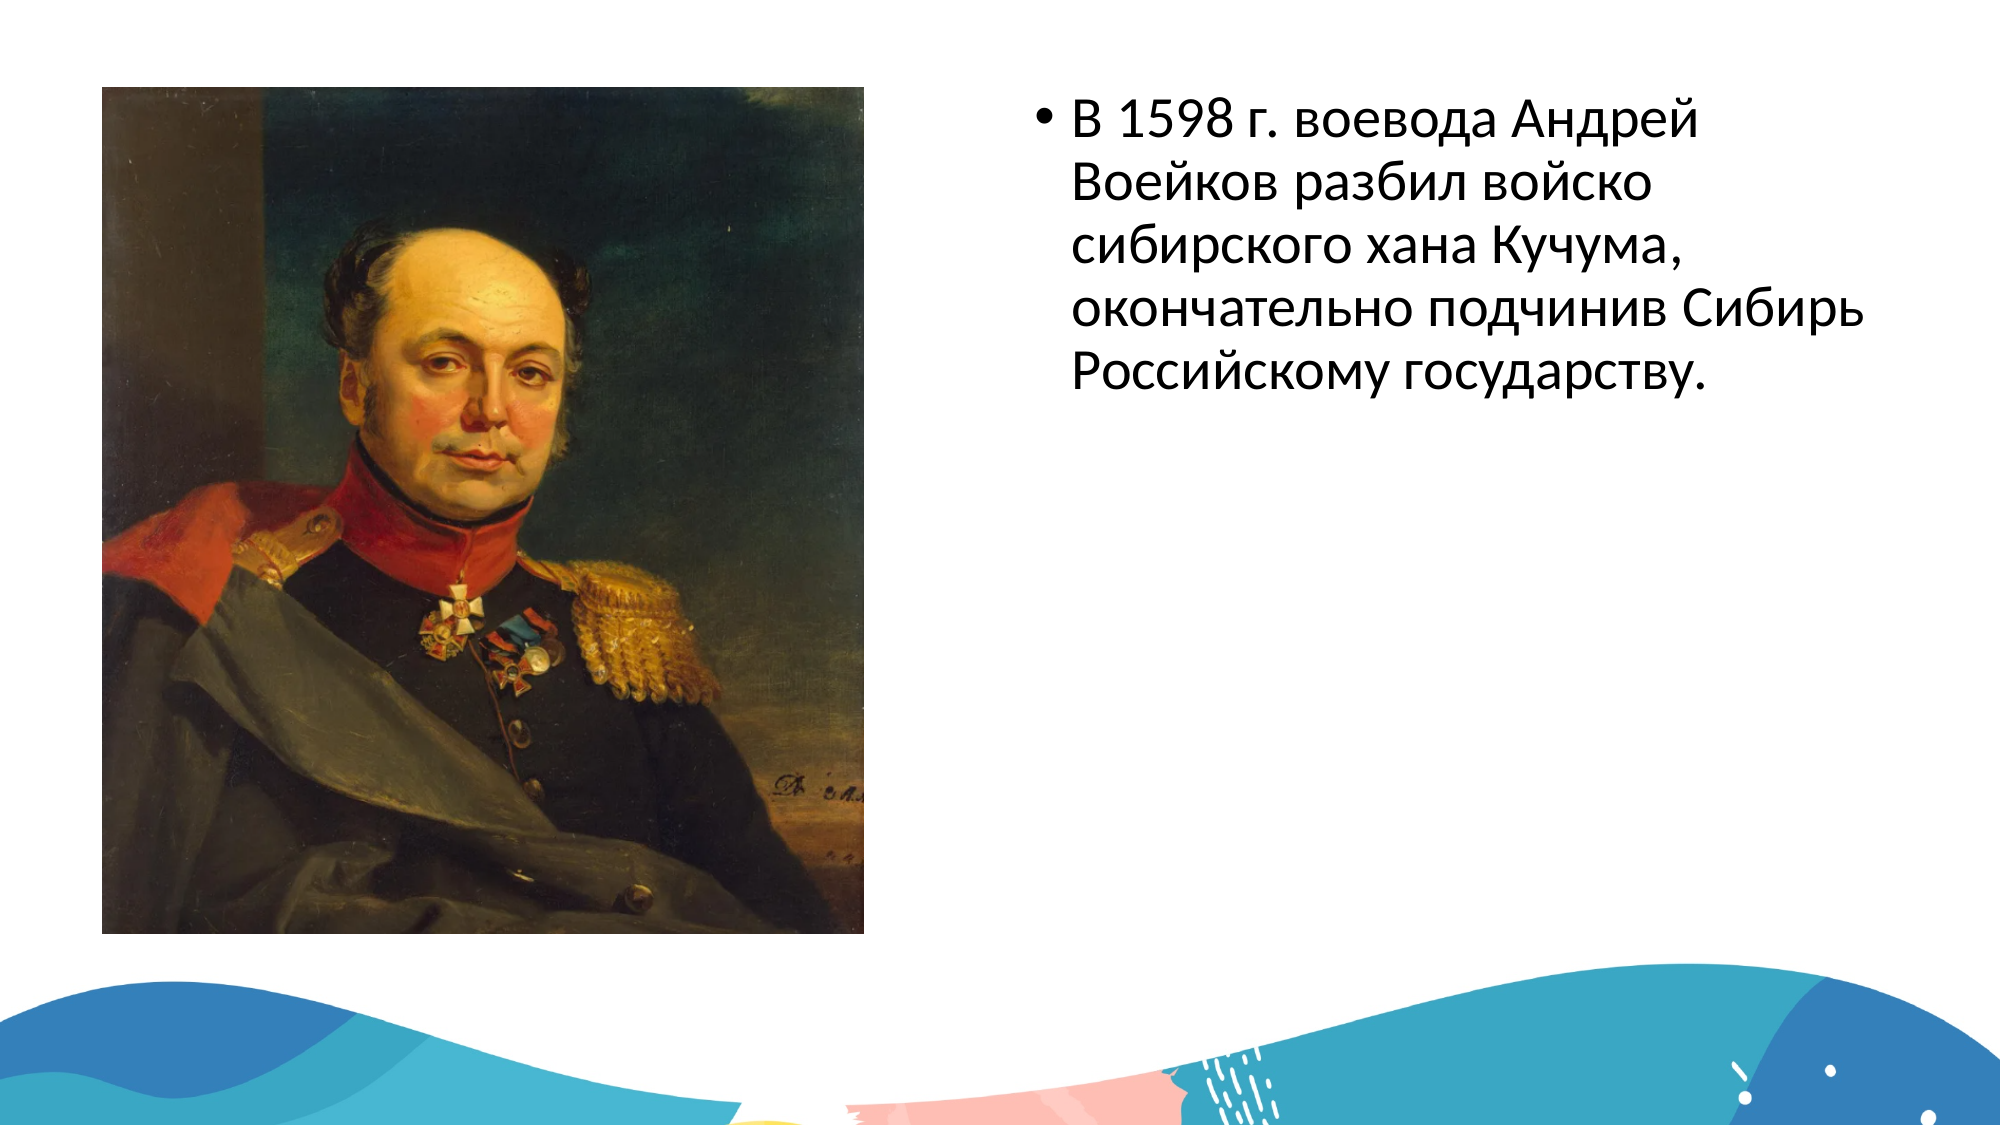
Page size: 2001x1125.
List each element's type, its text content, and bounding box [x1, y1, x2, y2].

list В 1598 г. воевода Андрей Воейков разбил войско сибирского хана Кучума, окончательно подчинив Сибирь Российскому государству. [1019, 80, 1925, 823]
picture [0, 1, 2000, 1125]
